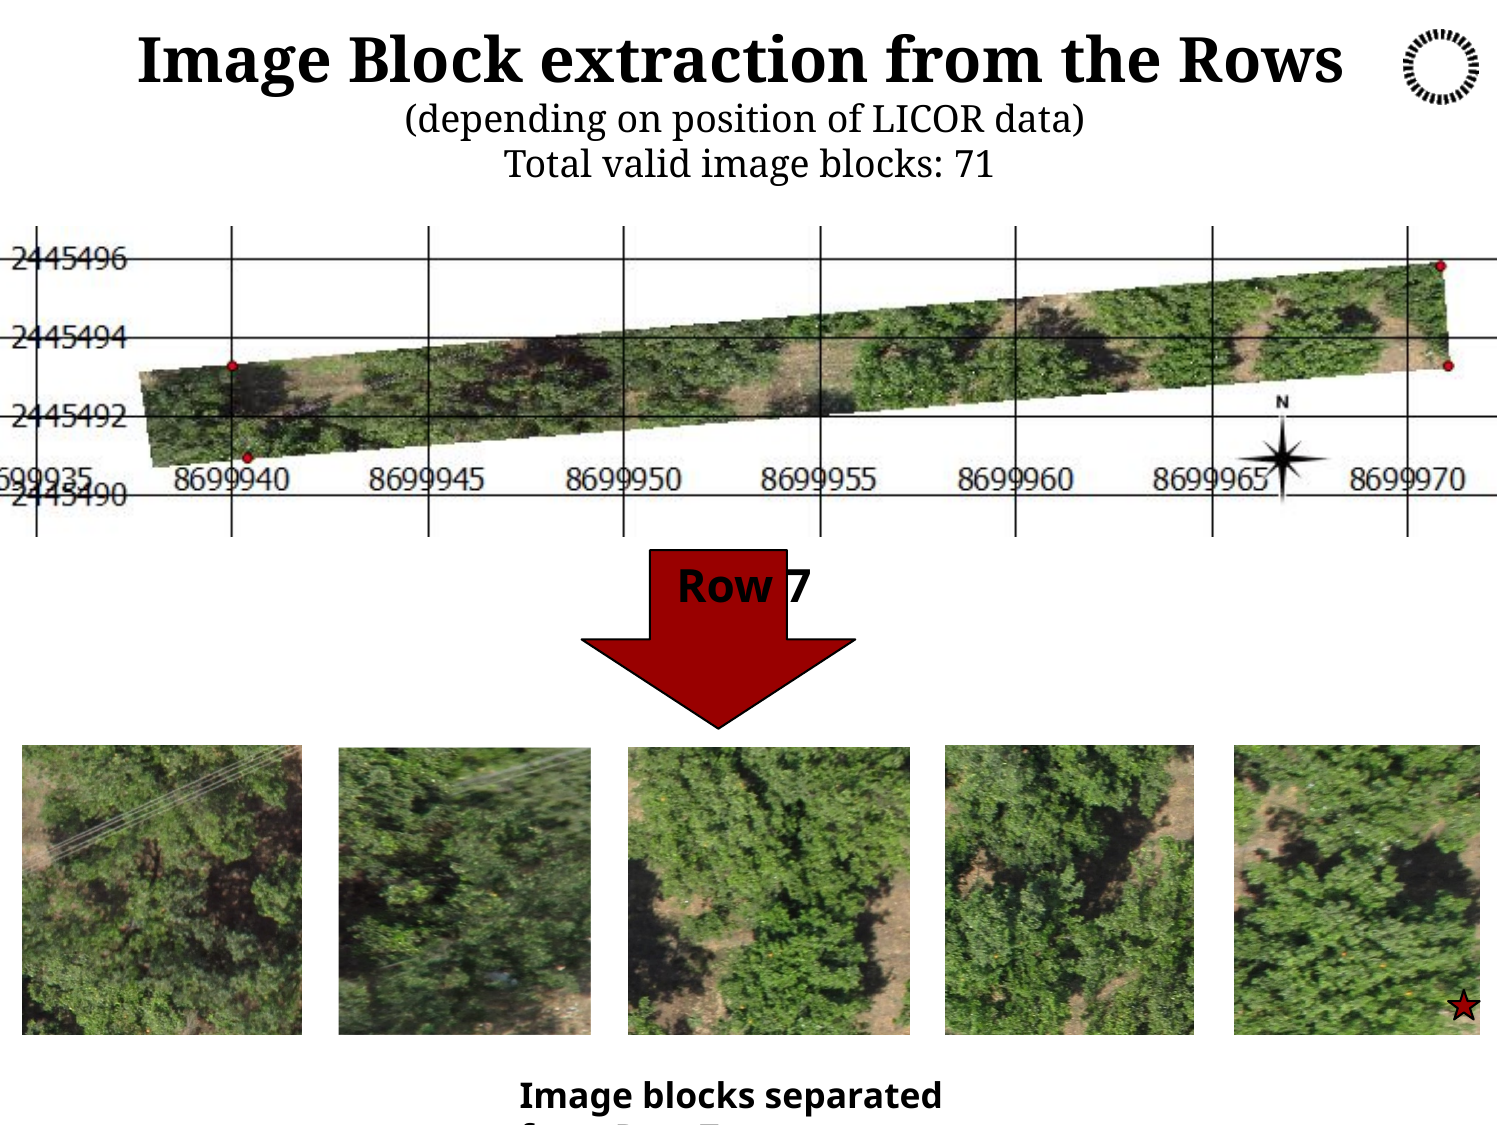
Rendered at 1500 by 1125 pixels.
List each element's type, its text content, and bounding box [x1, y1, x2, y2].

picture [338, 747, 591, 1035]
text_box [580, 549, 857, 730]
picture [944, 745, 1195, 1035]
text_box Row 7 [661, 548, 910, 619]
picture [22, 745, 302, 1035]
picture [0, 226, 1497, 537]
picture [628, 747, 910, 1035]
text_box Image blocks separated from Row 7 [504, 1065, 996, 1125]
picture [1403, 29, 1479, 106]
text_box Image Block extraction from the Rows (depending on position of LICOR data) Total valid image blocks: 71 [0, 12, 1500, 193]
picture [1233, 745, 1480, 1035]
